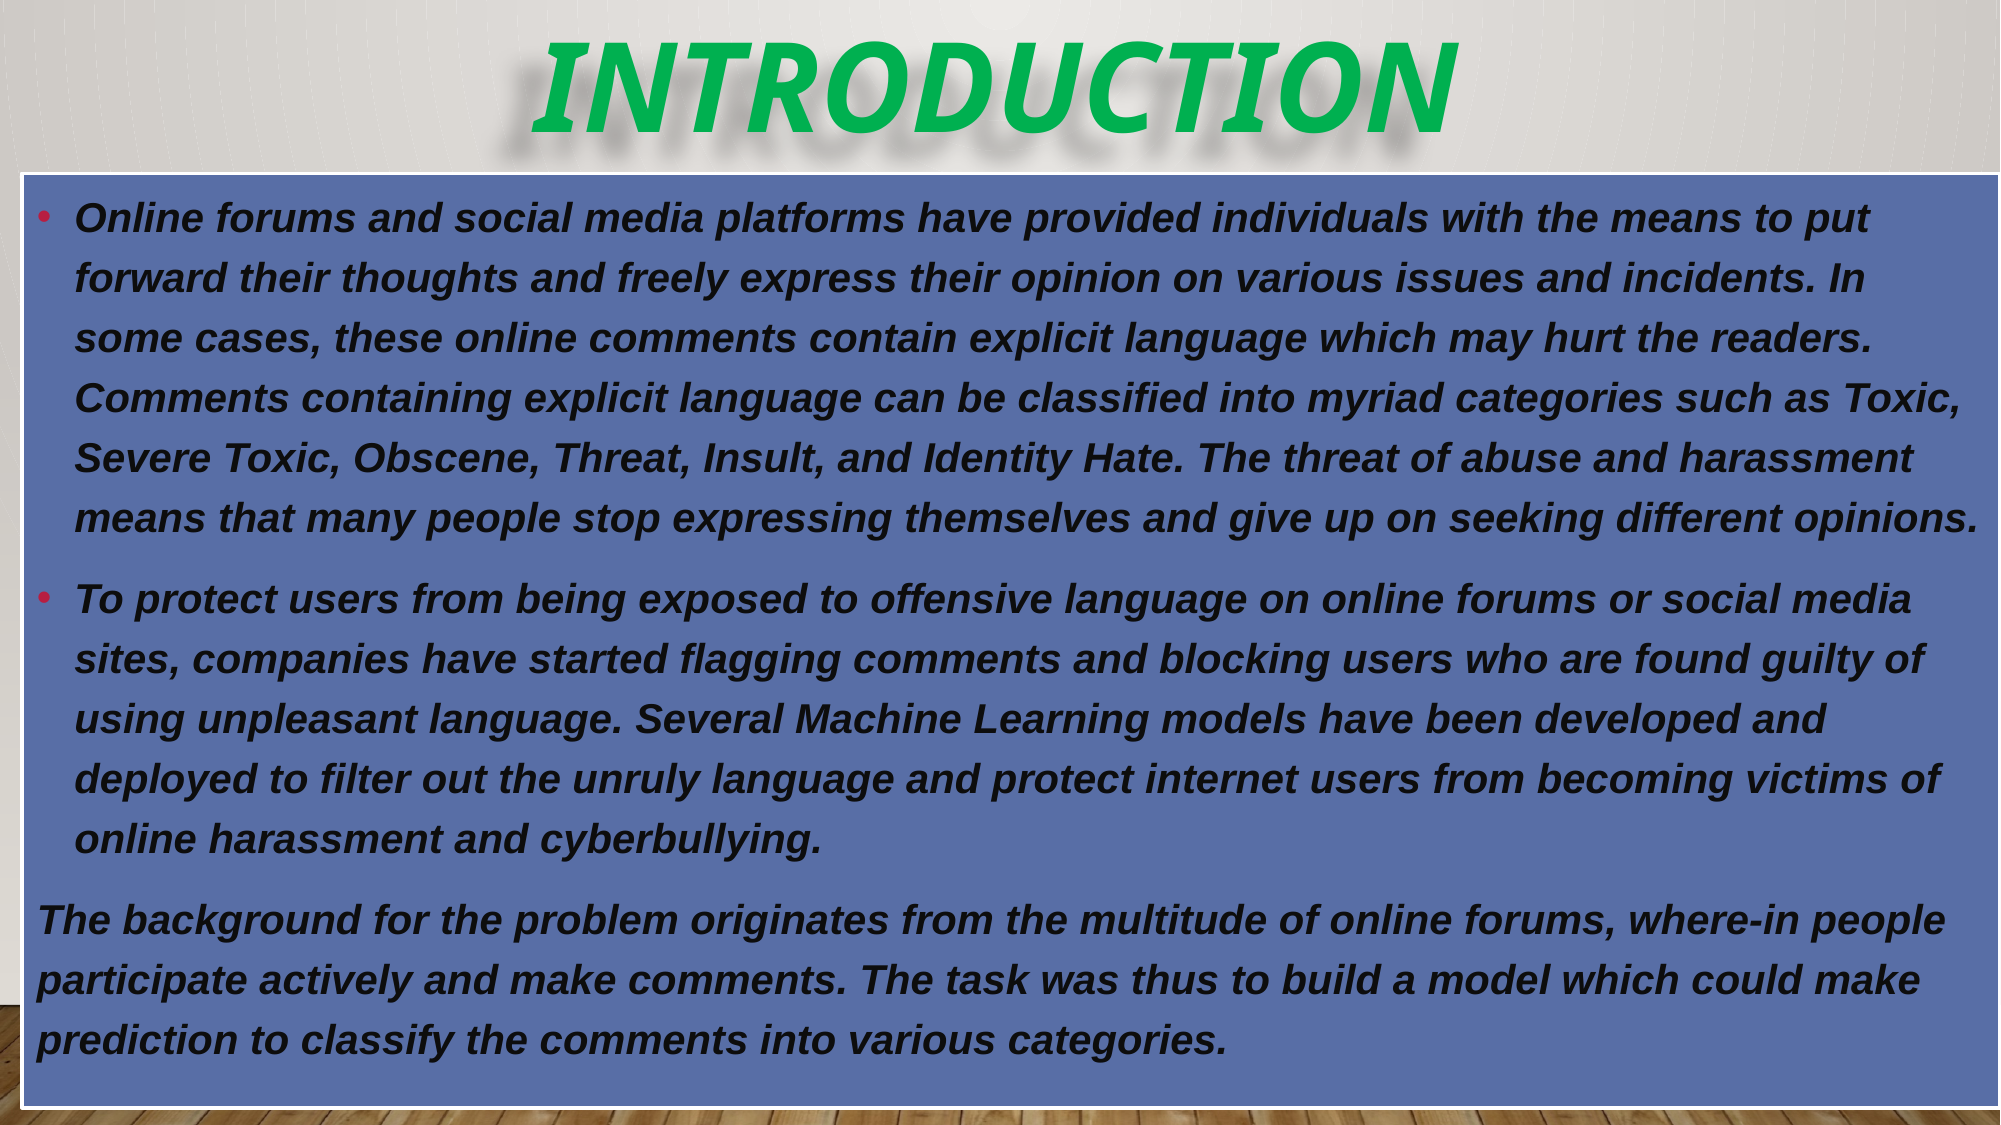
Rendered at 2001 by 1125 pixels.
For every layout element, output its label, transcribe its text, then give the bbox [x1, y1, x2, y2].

title INTRODUCTION [520, 17, 1546, 164]
list Online forums and social media platforms have provided individuals with the means to put forward their thoughts and freely express their opinion on various issues and incidents. In some cases, these online comments contain explicit language which may hurt the readers. Comments containing explicit language can be classified into myriad categories such as Toxic, Severe Toxic, Obscene, Threat, Insult, and Identity Hate. The threat of abuse and harassment means that many people stop expressing themselves and give up on seeking different opinions. To protect users from being exposed to offensive language on online forums or social media sites, companies have started flagging comments and blocking users who are found guilty of using unpleasant language. Several Machine Learning models have been developed and deployed to filter out the unruly language and protect internet users from becoming victims of online harassment and cyberbullying. The background for the problem originates from the multitude of online forums, where-in people participate actively and make comments. The task was thus to build a model which could make prediction to classify the comments into various categories. [20, 172, 2000, 1110]
picture [0, 1005, 2000, 1125]
